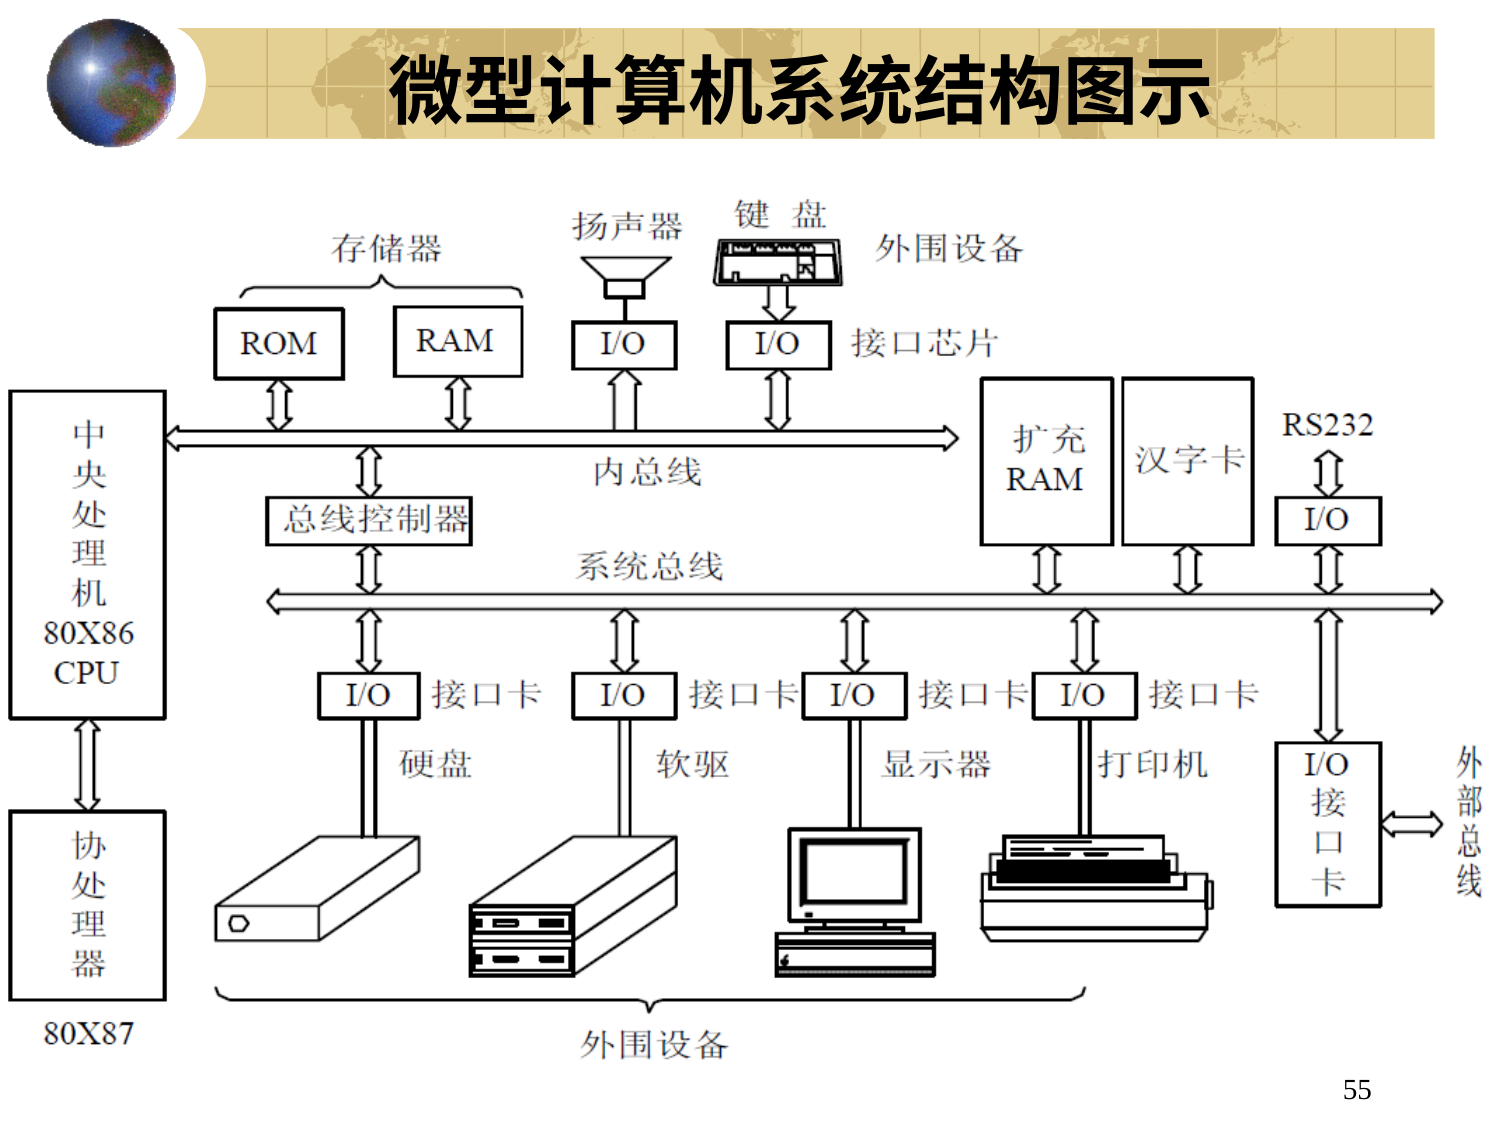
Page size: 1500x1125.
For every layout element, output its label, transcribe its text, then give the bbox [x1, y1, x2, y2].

picture [0, 185, 1500, 1079]
picture [42, 14, 190, 151]
slide_number 55 [1074, 1086, 1388, 1113]
title 微型计算机系统结构图示 [163, 30, 1440, 148]
